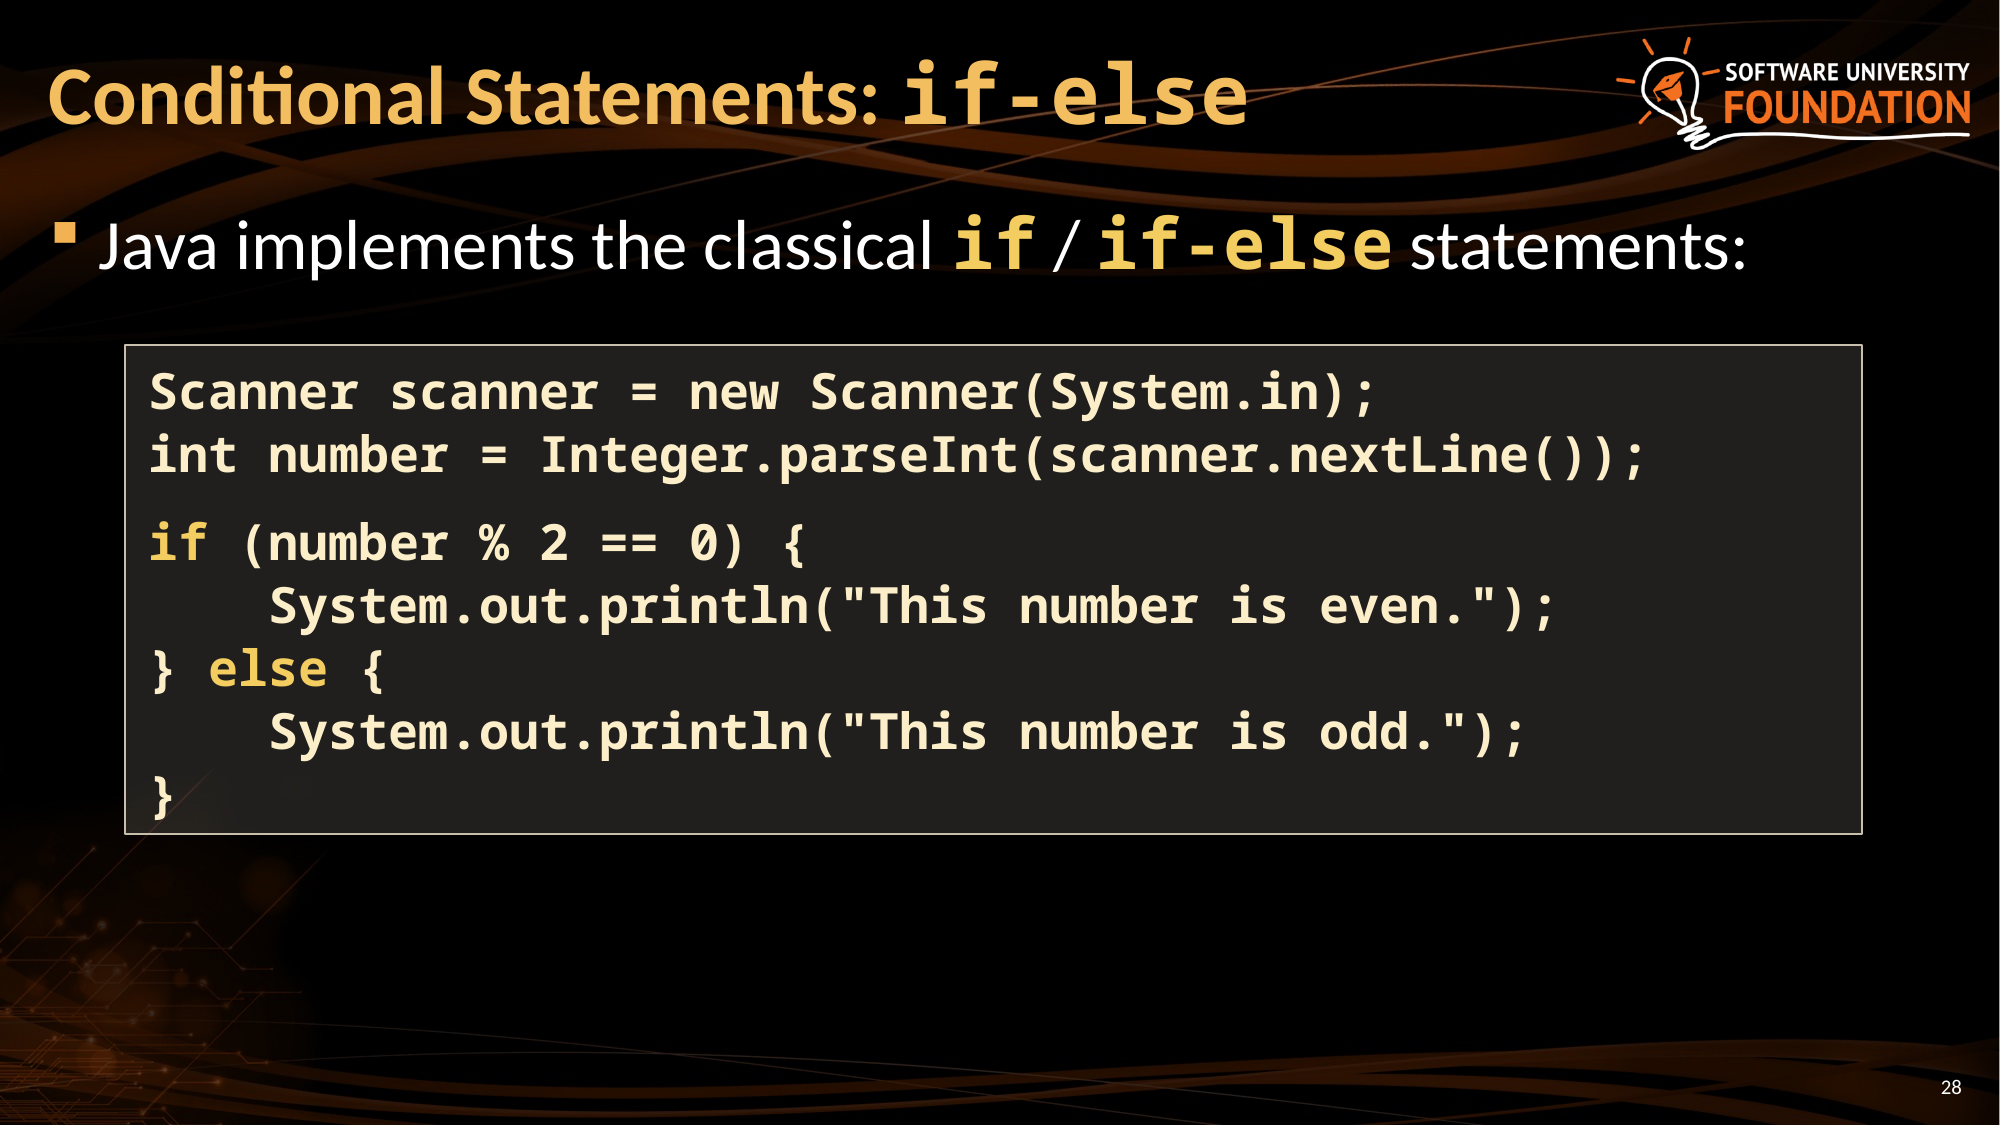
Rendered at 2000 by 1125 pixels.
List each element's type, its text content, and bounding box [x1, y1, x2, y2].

text_box Scanner scanner = new Scanner(System.in); int number = Integer.parseInt(scanner.nextLine()); if (number % 2 == 0) { System.out.println("This number is even."); } else { System.out.println("This number is odd."); } [125, 345, 1863, 835]
picture [0, 0, 2000, 1125]
title Conditional Statements: if-else [30, 6, 1602, 189]
list Java implements the classical if / if-else statements: [31, 188, 1968, 1103]
